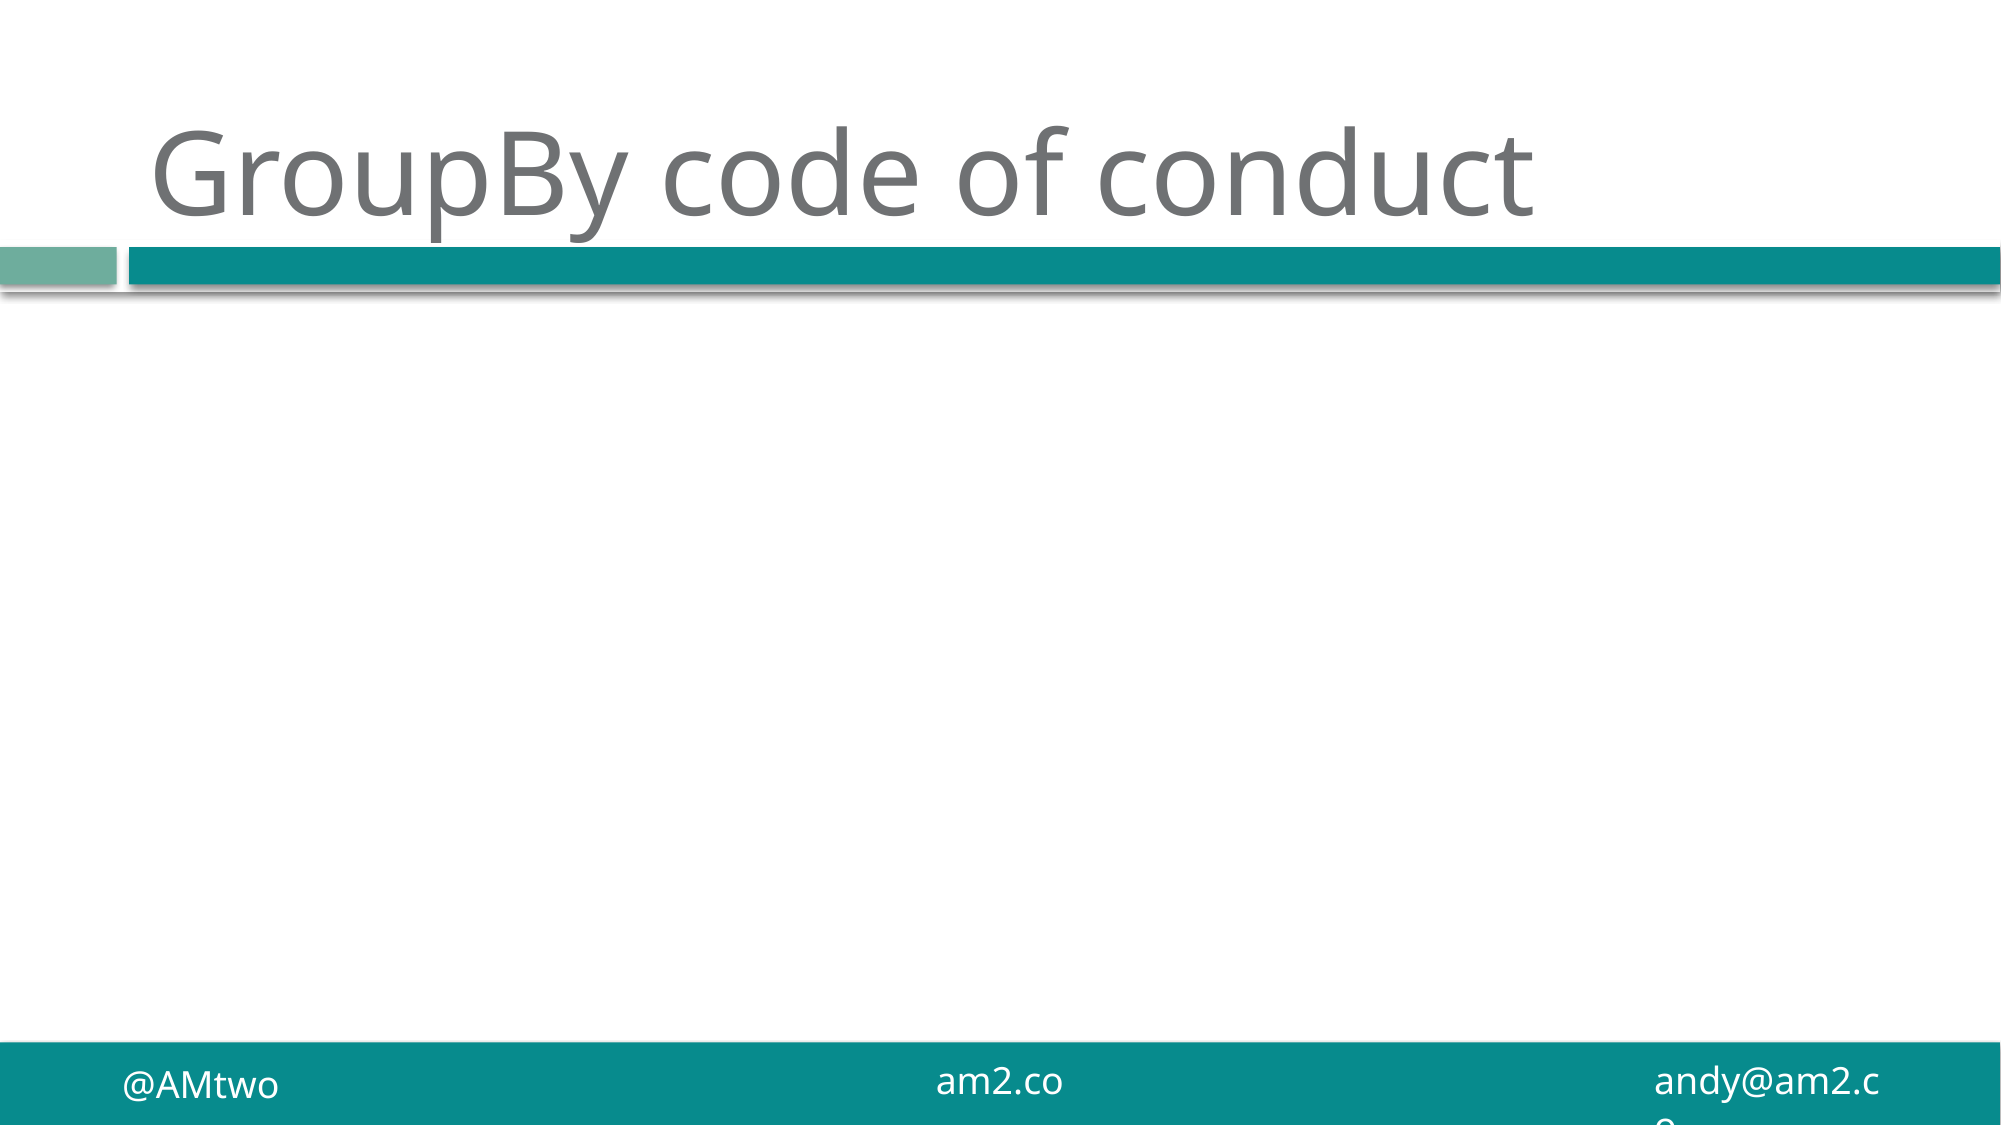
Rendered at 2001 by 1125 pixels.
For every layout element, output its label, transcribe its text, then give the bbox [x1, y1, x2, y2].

title GroupBy code of conduct [133, 25, 1917, 246]
